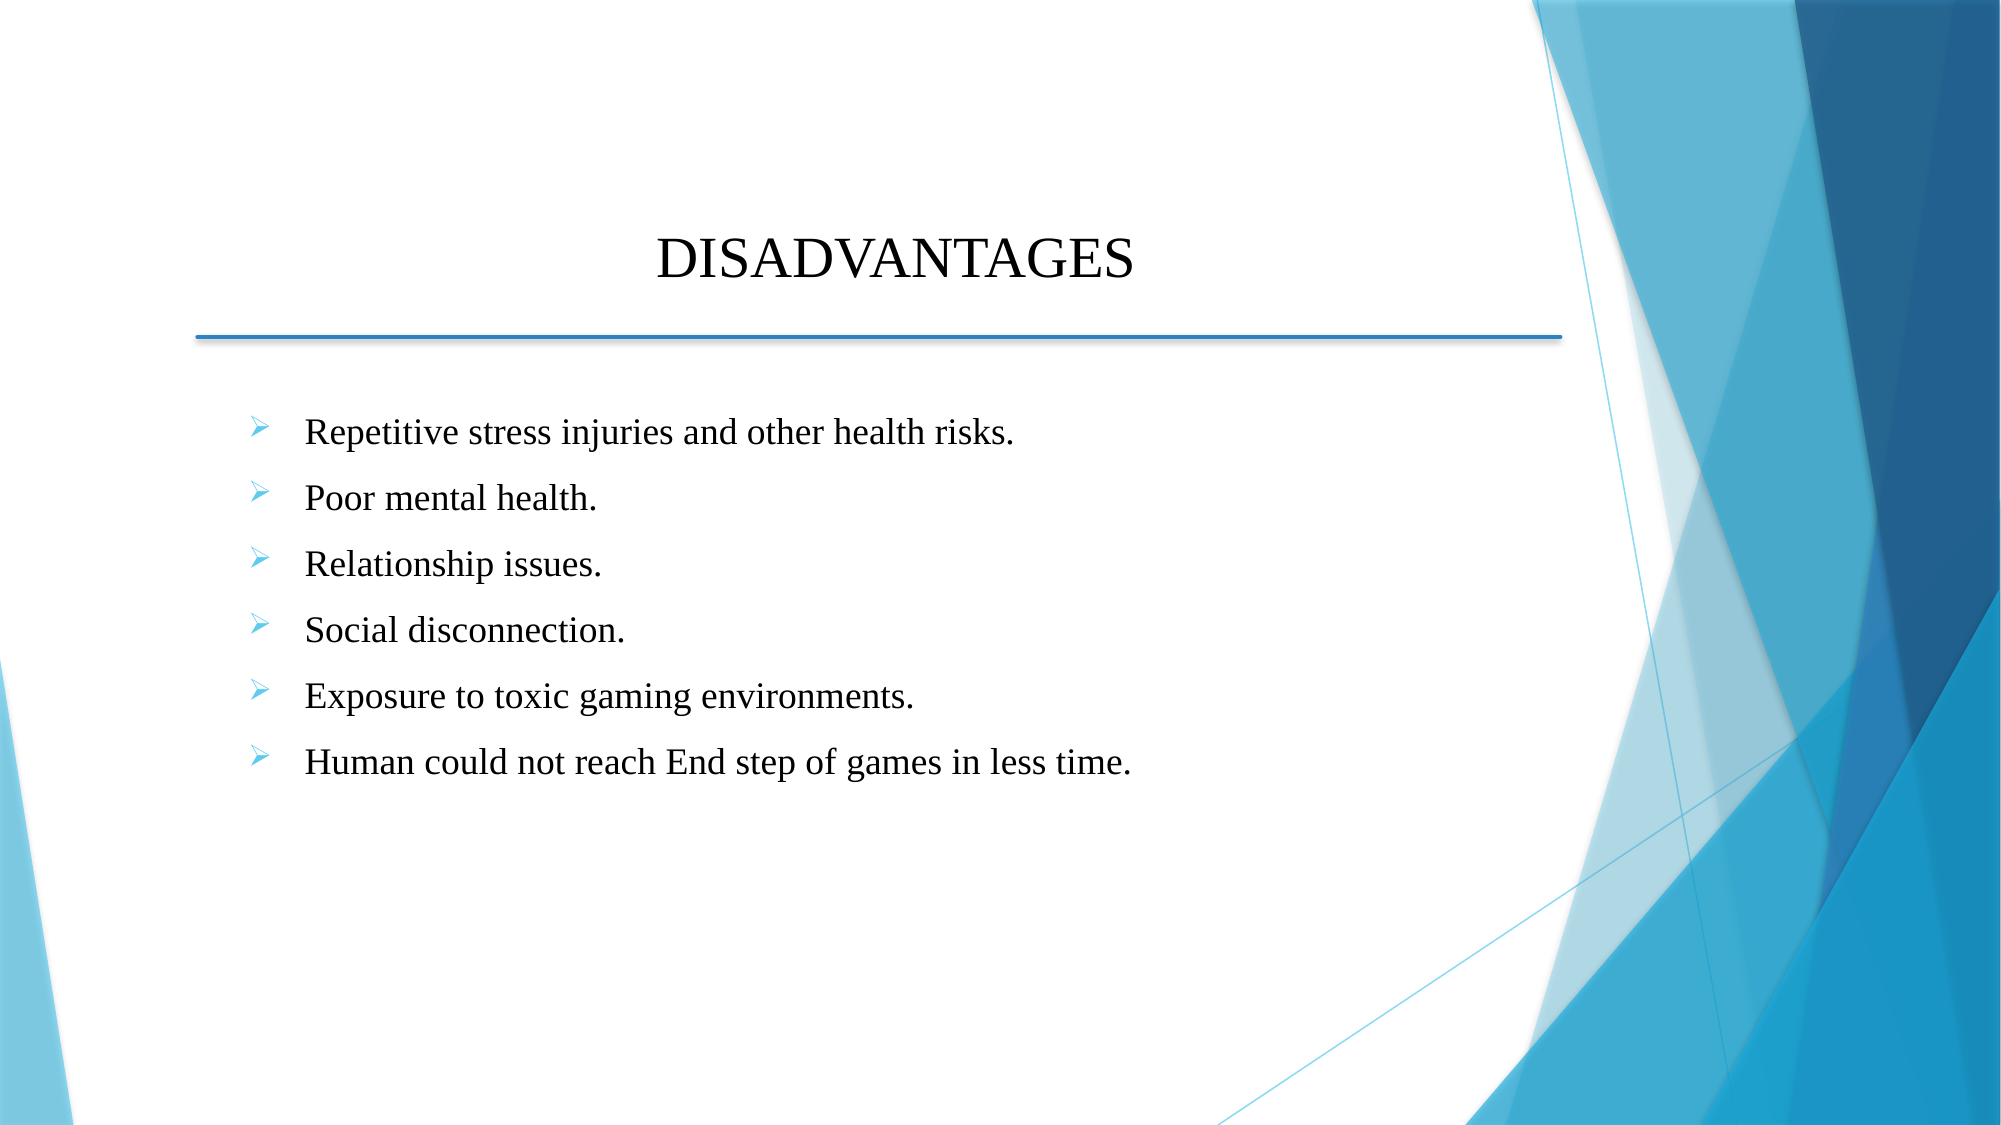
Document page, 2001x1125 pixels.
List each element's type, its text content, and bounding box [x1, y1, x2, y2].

title DISADVANTAGES [641, 212, 1167, 314]
list Repetitive stress injuries and other health risks. Poor mental health. Relationship issues. Social disconnection. Exposure to toxic gaming environments. Human could not reach End step of games in less time. [233, 399, 1522, 991]
